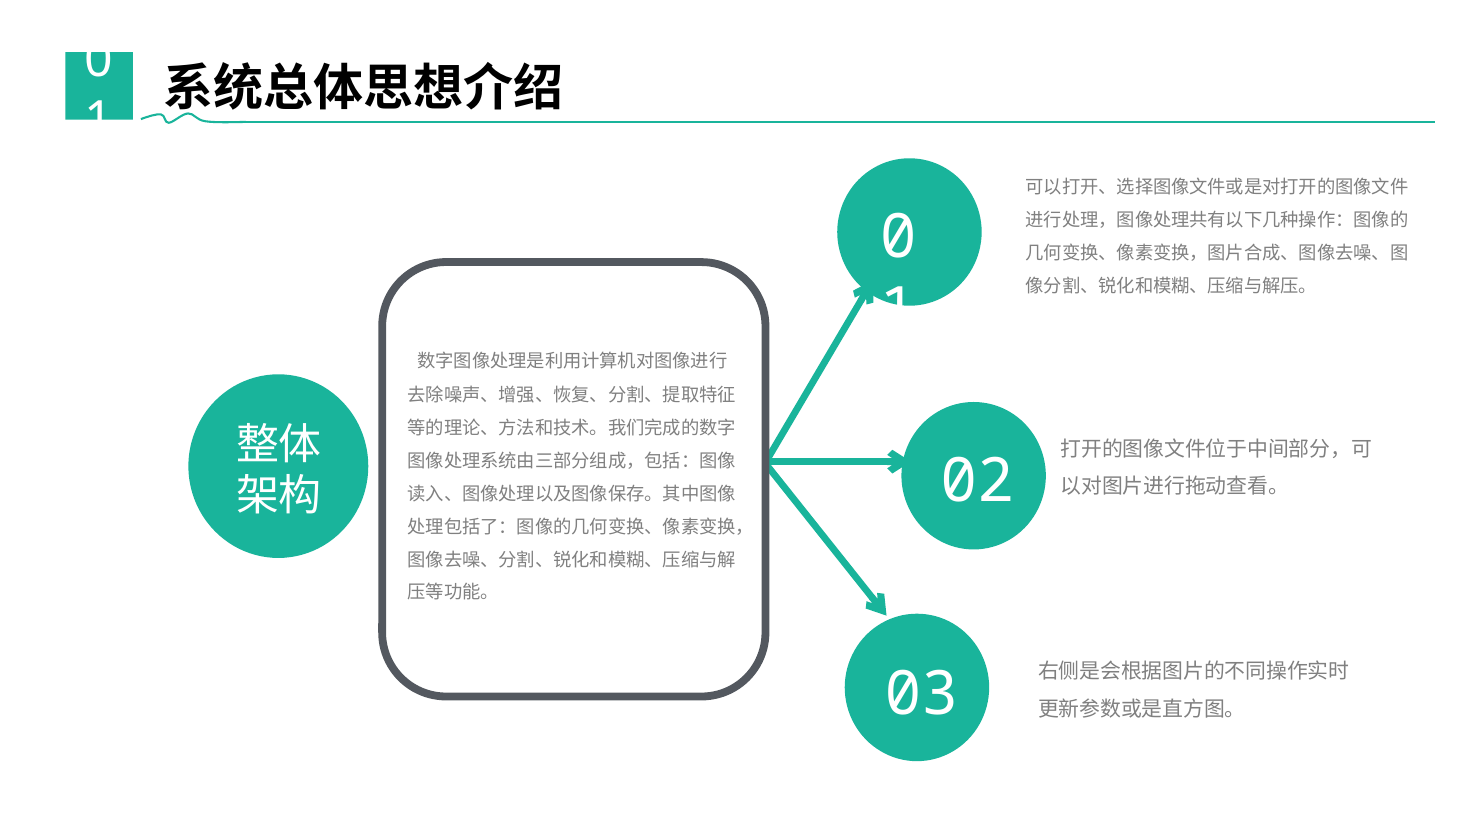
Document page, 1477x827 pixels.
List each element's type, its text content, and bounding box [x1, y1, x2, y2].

text_box 可以打开、选择图像文件或是对打开的图像文件进行处理，图像处理共有以下几种操作：图像的几何变换、像素变换，图片合成、图像去噪、图像分割、锐化和模糊、压缩与解压。 [1019, 161, 1423, 299]
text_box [763, 280, 911, 616]
text_box 数字图像处理是利用计算机对图像进行去除噪声、增强、恢复、分割、提取特征等的理论、方法和技术。我们完成的数字图像处理系统由三部分组成，包括：图像读入、图像处理以及图像保存。其中图像处理包括了：图像的几何变换、像素变换，图像去噪、分割、锐化和模糊、压缩与解压等功能。 [401, 331, 751, 606]
text_box 系统总体思想介绍 [148, 47, 598, 121]
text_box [901, 401, 1046, 550]
text_box 打开的图像文件位于中间部分，可以对图片进行拖动查看。 [1054, 419, 1388, 501]
text_box 01 [64, 51, 134, 121]
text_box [188, 374, 369, 558]
text_box [381, 260, 767, 698]
text_box 右侧是会根据图片的不同操作实时更新参数或是直方图。 [1032, 642, 1365, 724]
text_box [837, 158, 982, 306]
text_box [844, 613, 1006, 762]
text_box [140, 112, 246, 124]
